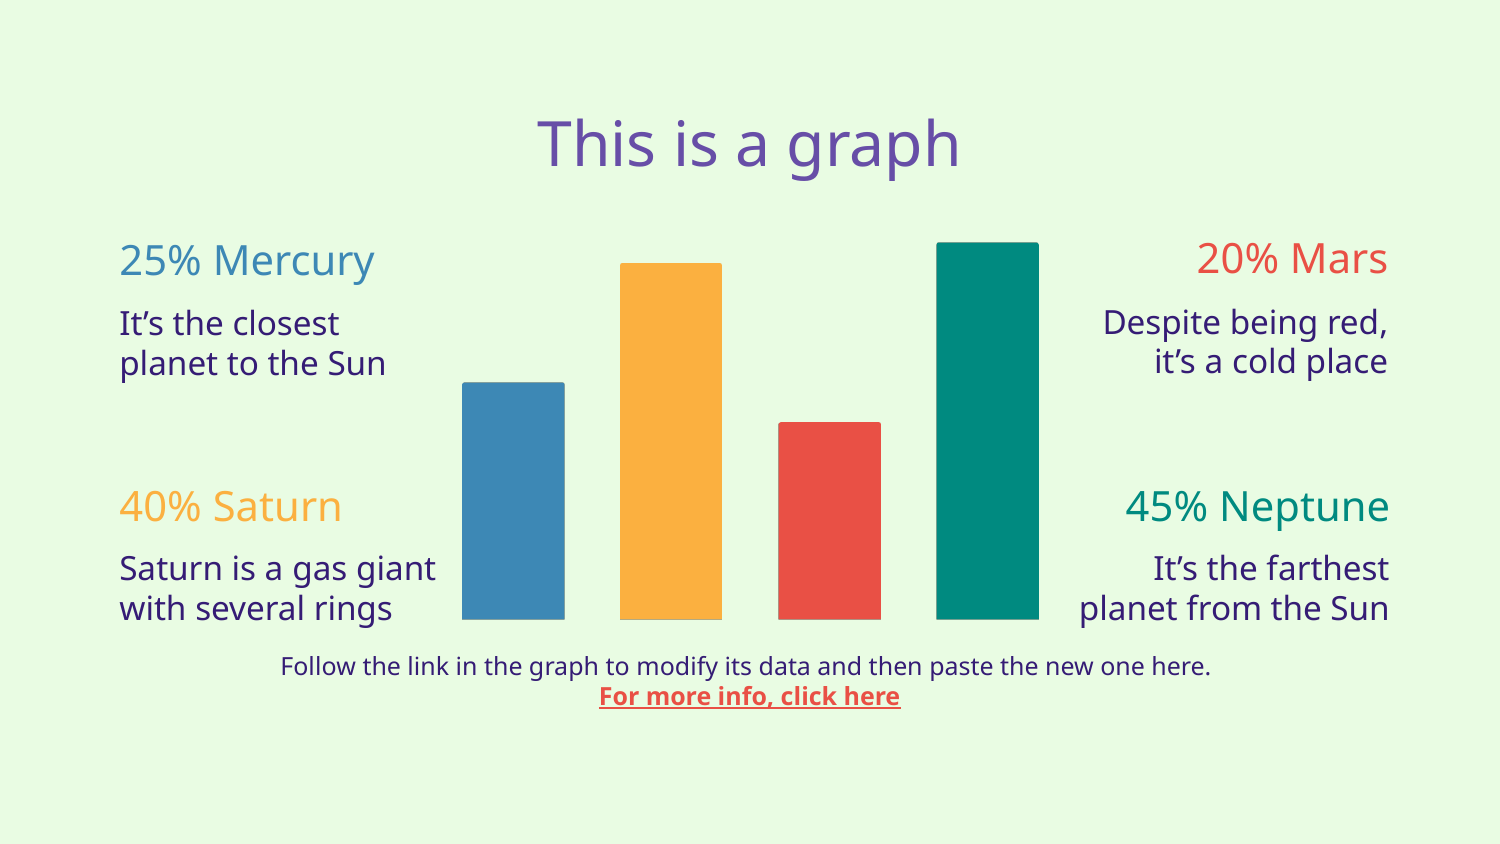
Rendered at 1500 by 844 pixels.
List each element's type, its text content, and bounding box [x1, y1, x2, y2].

text_box Follow the link in the graph to modify its data and then paste the new one here. For more info, click here [117, 652, 1383, 712]
text_box It’s the closest planet to the Sun [119, 302, 432, 394]
text_box It’s the farthest planet from the Sun [1072, 547, 1391, 639]
text_box Saturn is a gas giant with several rings [119, 547, 438, 639]
text_box 25% Mercury [119, 233, 432, 287]
text_box 45% Neptune [1072, 480, 1391, 534]
text_box Despite being red, it’s a cold place [1070, 300, 1389, 392]
picture [437, 191, 1062, 626]
text_box 40% Saturn [119, 480, 432, 534]
text_box 20% Mars [1070, 232, 1389, 286]
title This is a graph [118, 88, 1382, 180]
